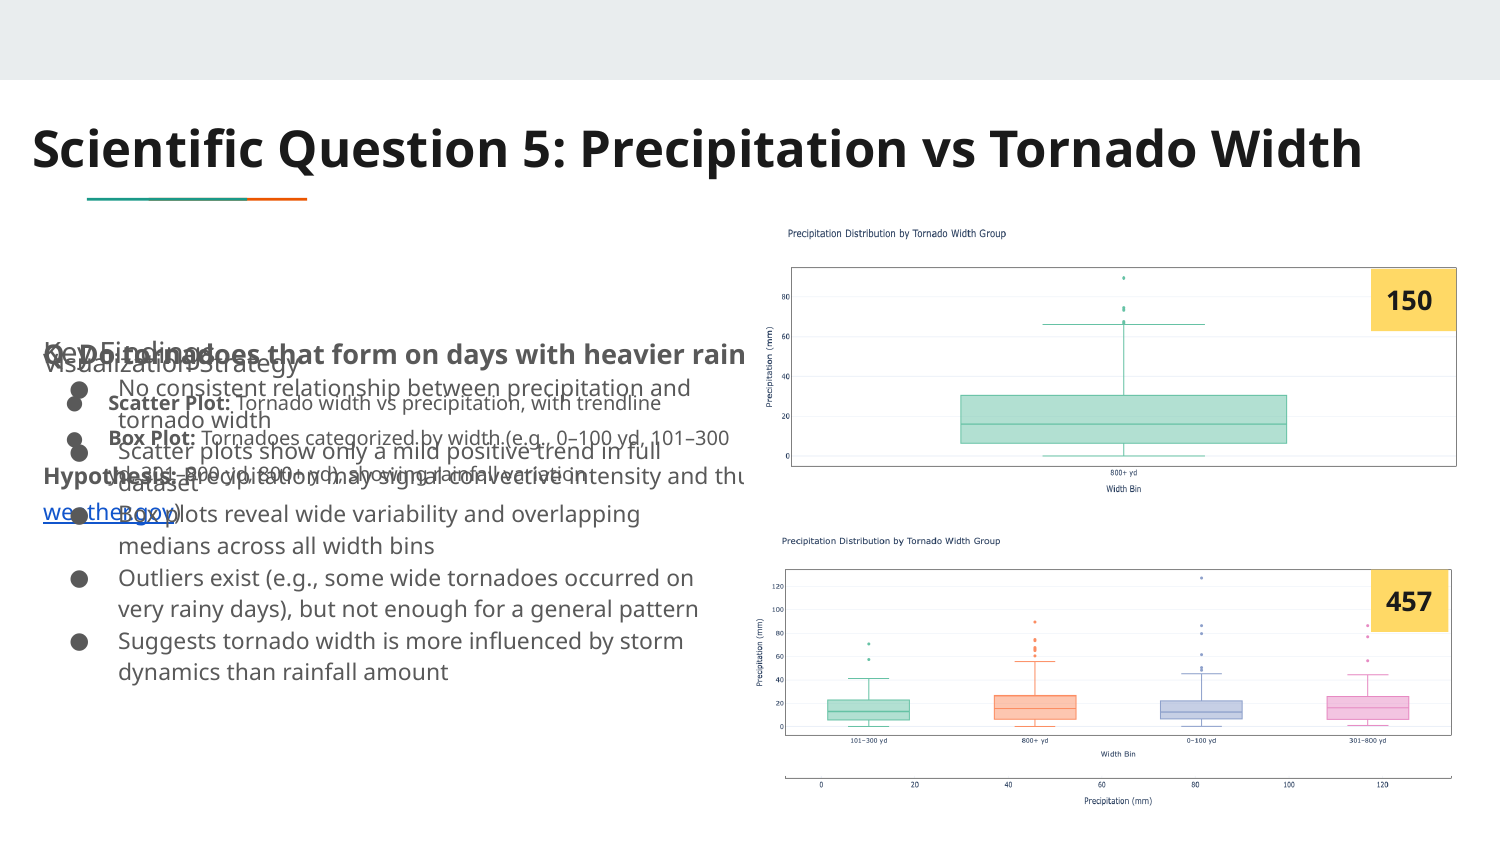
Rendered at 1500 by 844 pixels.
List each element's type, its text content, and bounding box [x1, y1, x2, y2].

picture [744, 206, 1497, 515]
picture [744, 518, 1492, 827]
list Visualization Strategy Scatter Plot: Tornado width vs precipitation, with trendline Box Plot: Tornadoes categorized by width (e.g., 0–100 yd, 101–300 yd, 301–800 yd, 800+ yd), showing rainfall variation [28, 317, 739, 546]
title Scientific Question 5: Precipitation vs Tornado Width [17, 101, 1444, 207]
list Key Findings No consistent relationship between precipitation and tornado width Scatter plots show only a mild positive trend in full dataset Box plots reveal wide variability and overlapping medians across all width bins Outliers exist (e.g., some wide tornadoes occurred on very rainy days), but not enough for a general pattern Suggests tornado width is more influenced by storm dynamics than rainfall amount [28, 546, 738, 702]
